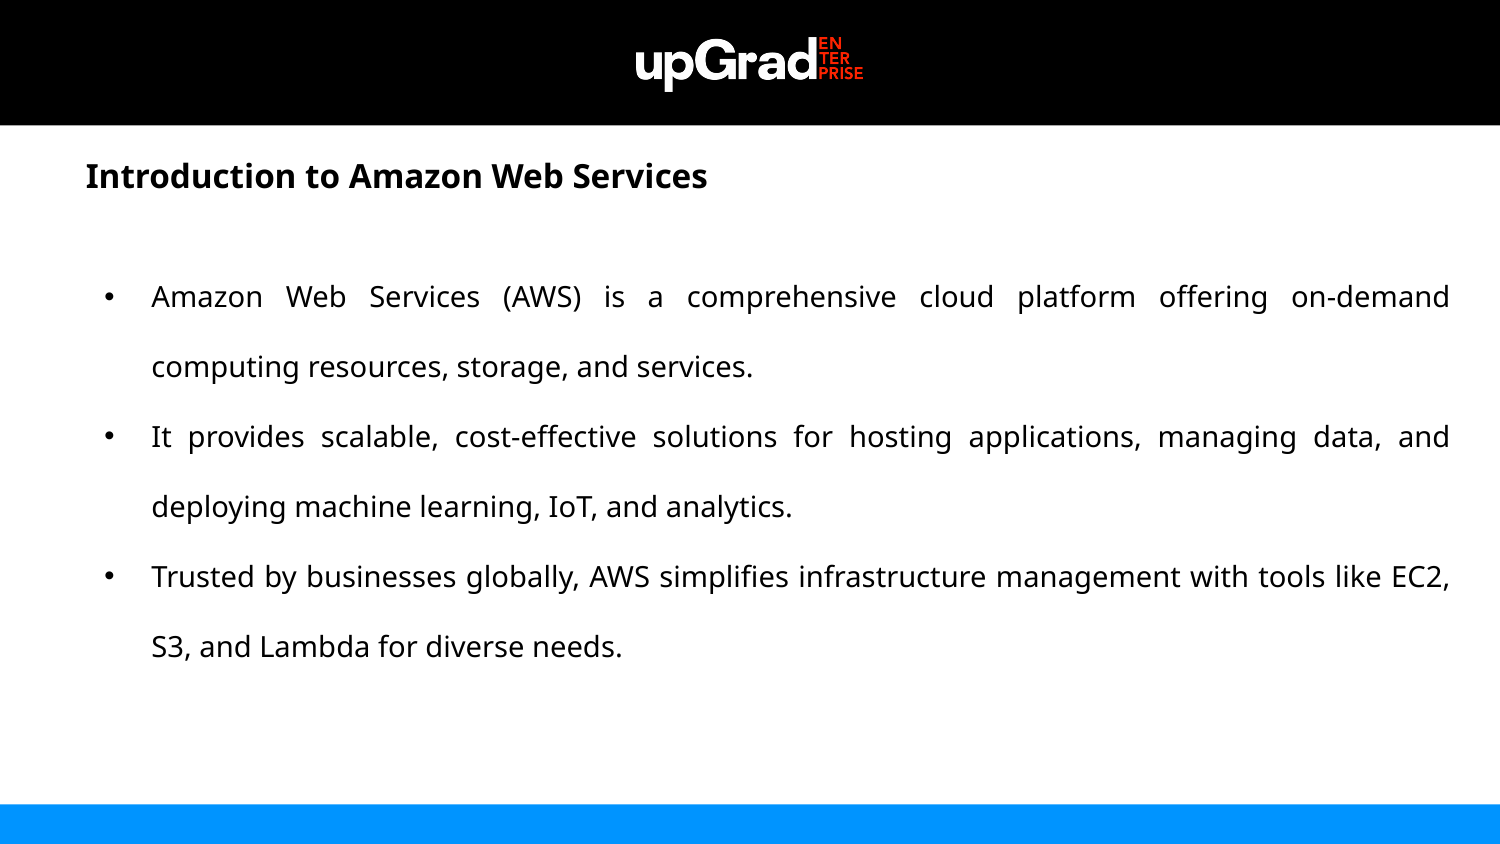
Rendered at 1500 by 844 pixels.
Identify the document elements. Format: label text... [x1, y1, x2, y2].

picture [636, 37, 863, 92]
text_box Introduction to Amazon Web Services [70, 147, 824, 203]
text_box Amazon Web Services (AWS) is a comprehensive cloud platform offering on-demand computing resources, storage, and services. It provides scalable, cost-effective solutions for hosting applications, managing data, and deploying machine learning, IoT, and analytics. Trusted by businesses globally, AWS simplifies infrastructure management with tools like EC2, S3, and Lambda for diverse needs. [89, 236, 1467, 671]
